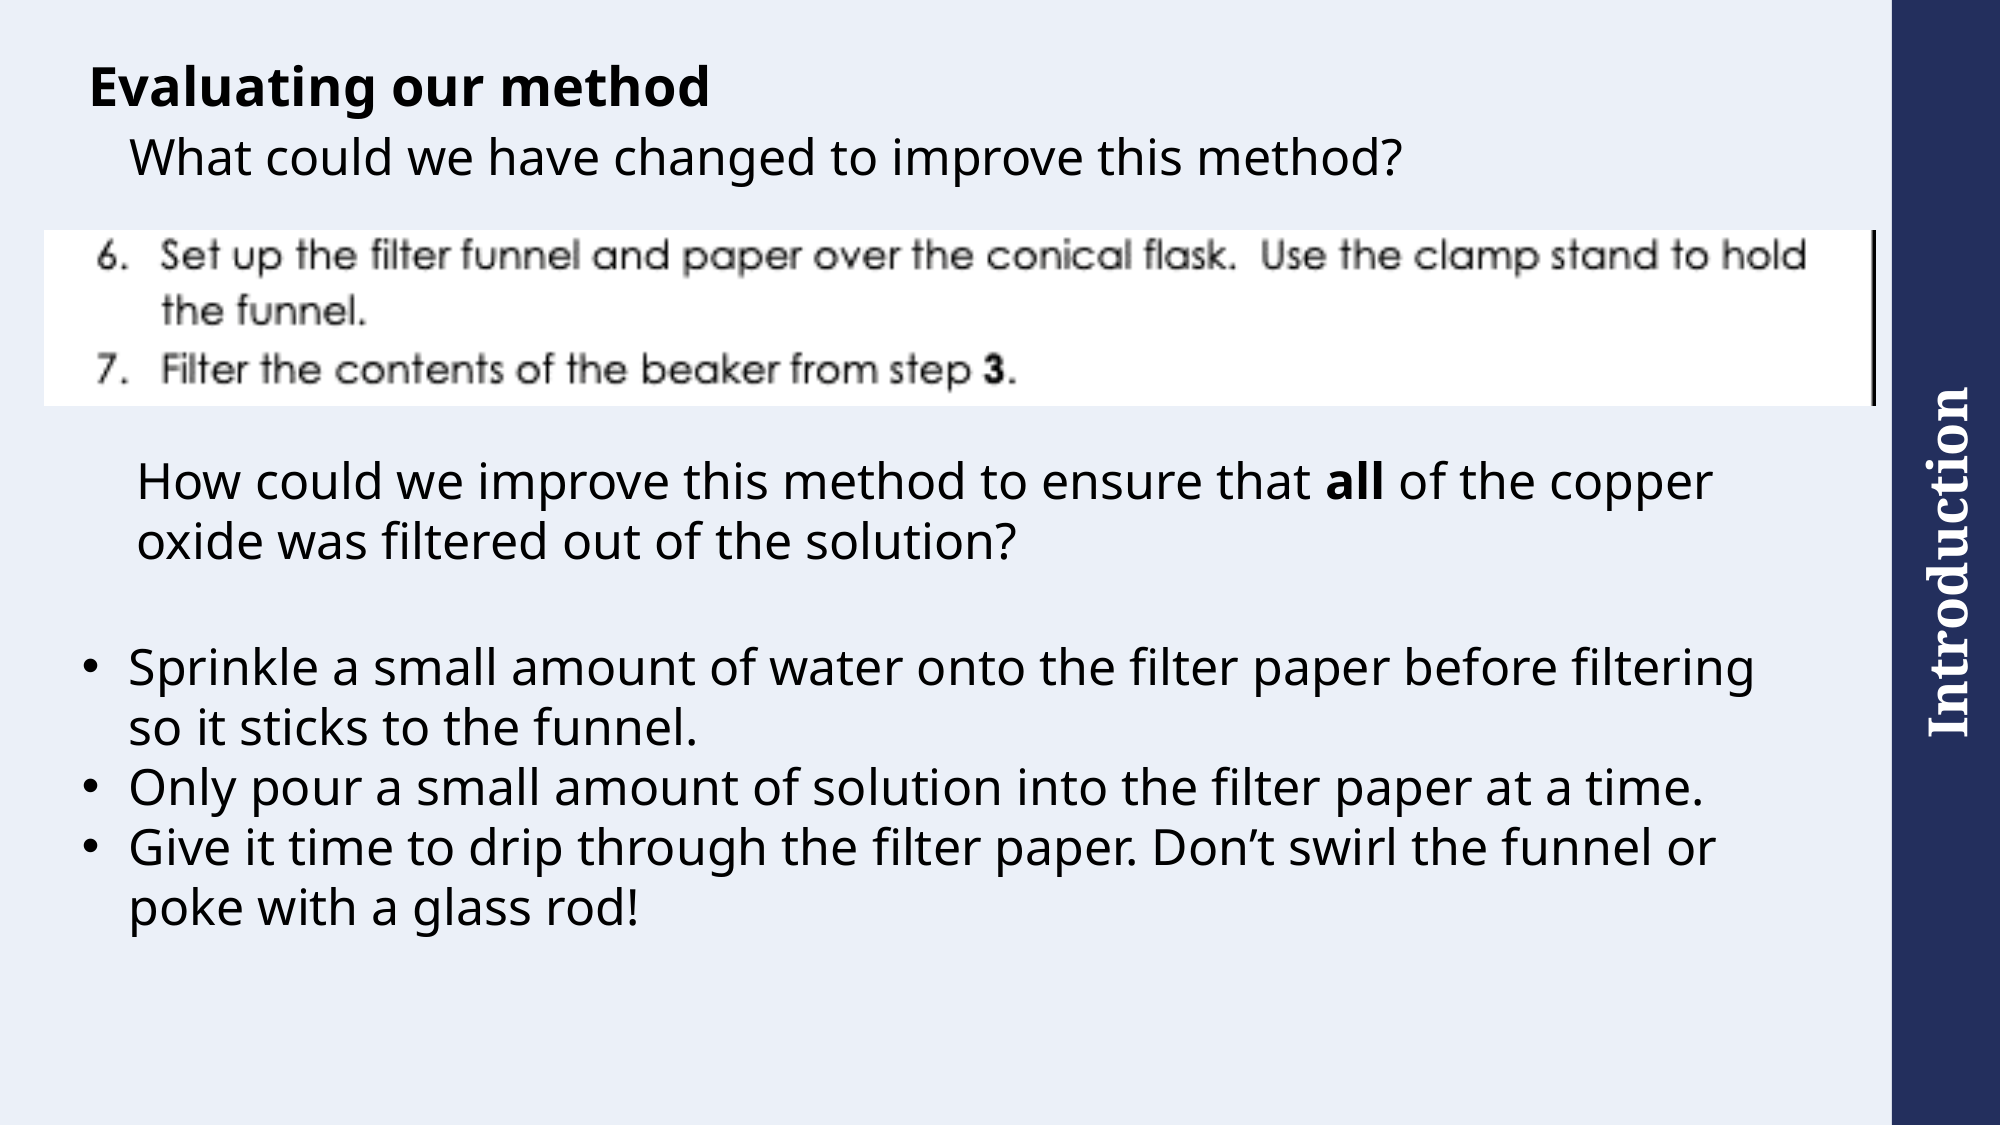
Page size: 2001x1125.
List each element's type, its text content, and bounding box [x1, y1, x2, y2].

picture [44, 230, 1876, 406]
title Evaluating our method [88, 0, 1831, 119]
text_box What could we have changed to improve this method? [114, 118, 1419, 193]
text_box How could we improve this method to ensure that all of the copper oxide was filtered out of the solution? [121, 441, 1855, 577]
text_box Sprinkle a small amount of water onto the filter paper before filtering so it sticks to the funnel. Only pour a small amount of solution into the filter paper at a time. Give it time to drip through the filter paper. Don’t swirl the funnel or poke with a glass rod! [67, 628, 1831, 943]
